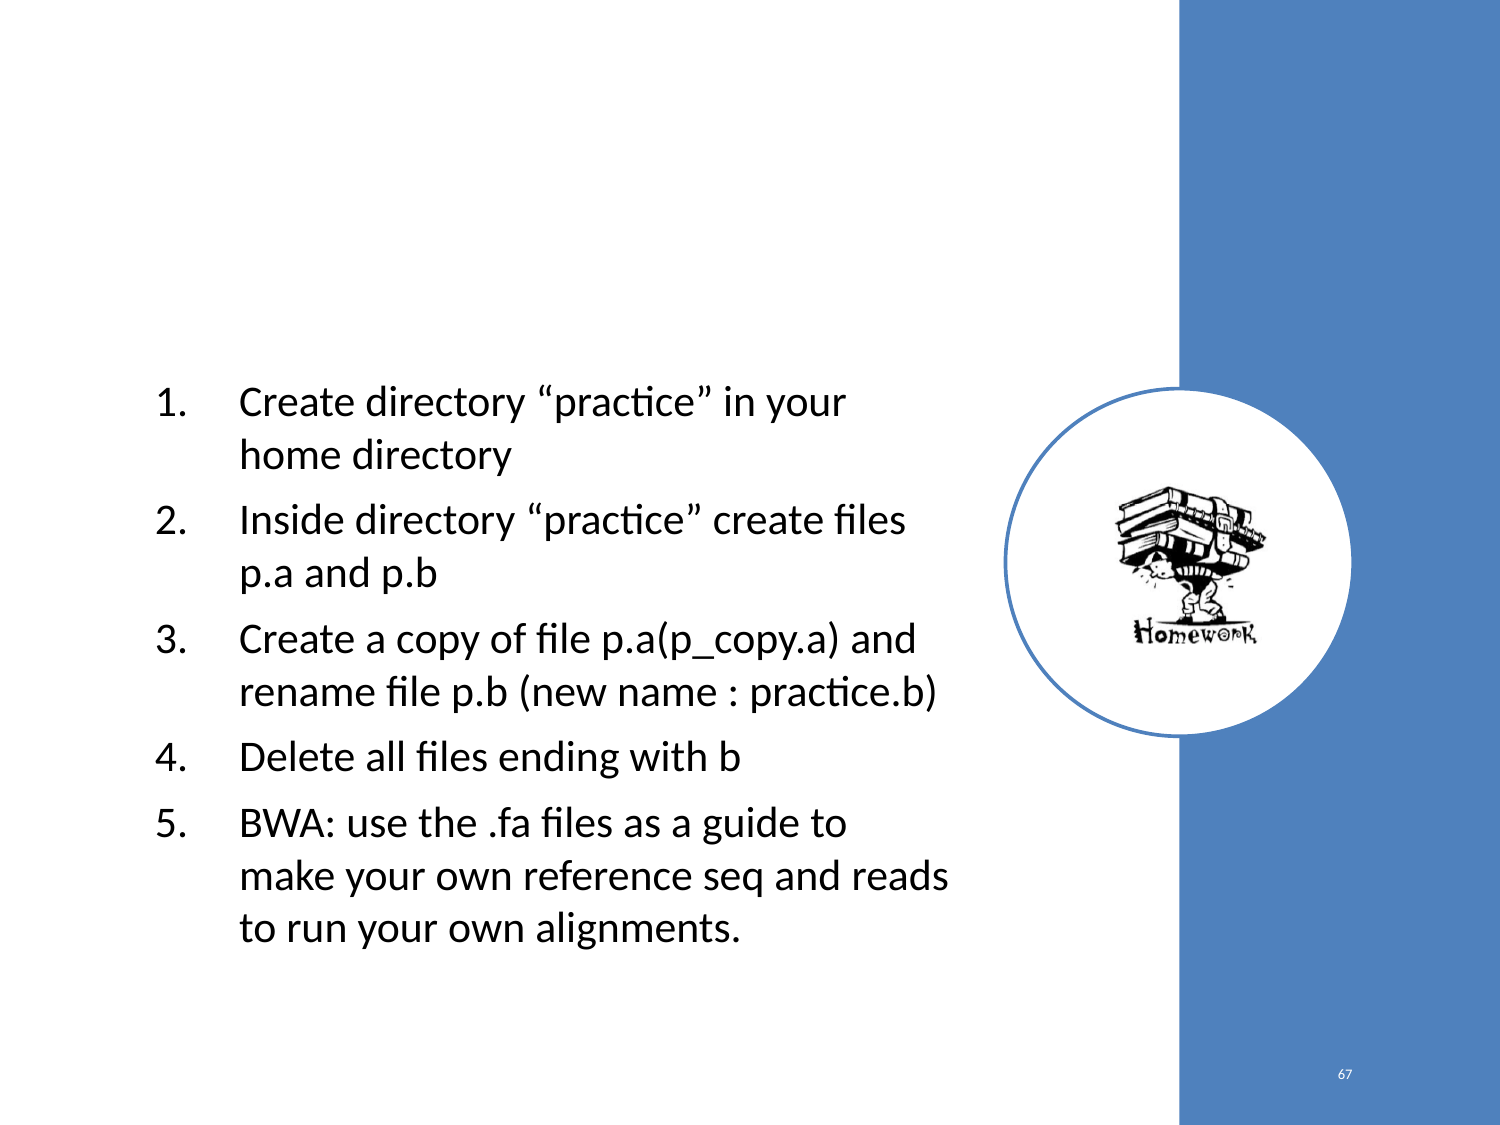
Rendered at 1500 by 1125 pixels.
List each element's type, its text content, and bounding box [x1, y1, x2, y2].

picture [1077, 469, 1284, 658]
slide_number 67 [1242, 1052, 1368, 1098]
text_box [1177, 0, 1500, 1125]
list Create directory “practice” in your home directory Inside directory “practice” create files p.a and p.b Create a copy of file p.a(p_copy.a) and rename file p.b (new name : practice.b) Delete all files ending with b BWA: use the .fa files as a guide to make your own reference seq and reads to run your own alignments. [139, 365, 966, 987]
text_box [1003, 386, 1356, 739]
